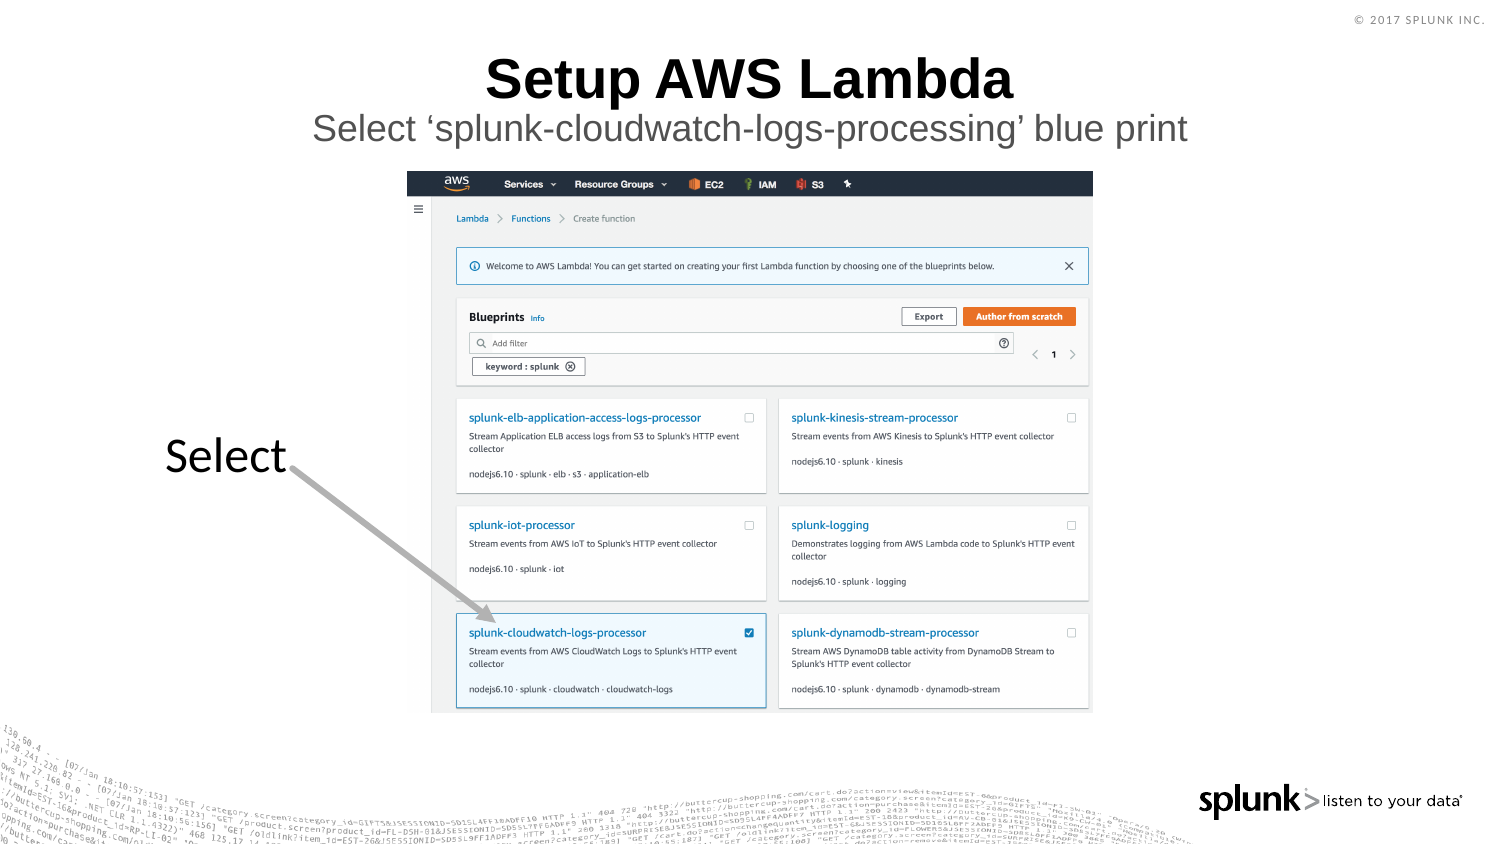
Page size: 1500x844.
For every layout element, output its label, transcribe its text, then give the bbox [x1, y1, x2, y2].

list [407, 171, 1093, 713]
text_box Select [165, 422, 288, 483]
title Setup AWS Lambda [56, 38, 1444, 93]
subtitle Select ‘splunk-cloudwatch-logs-processing’ blue print [56, 108, 1444, 142]
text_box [292, 468, 496, 623]
picture [0, 0, 1500, 844]
